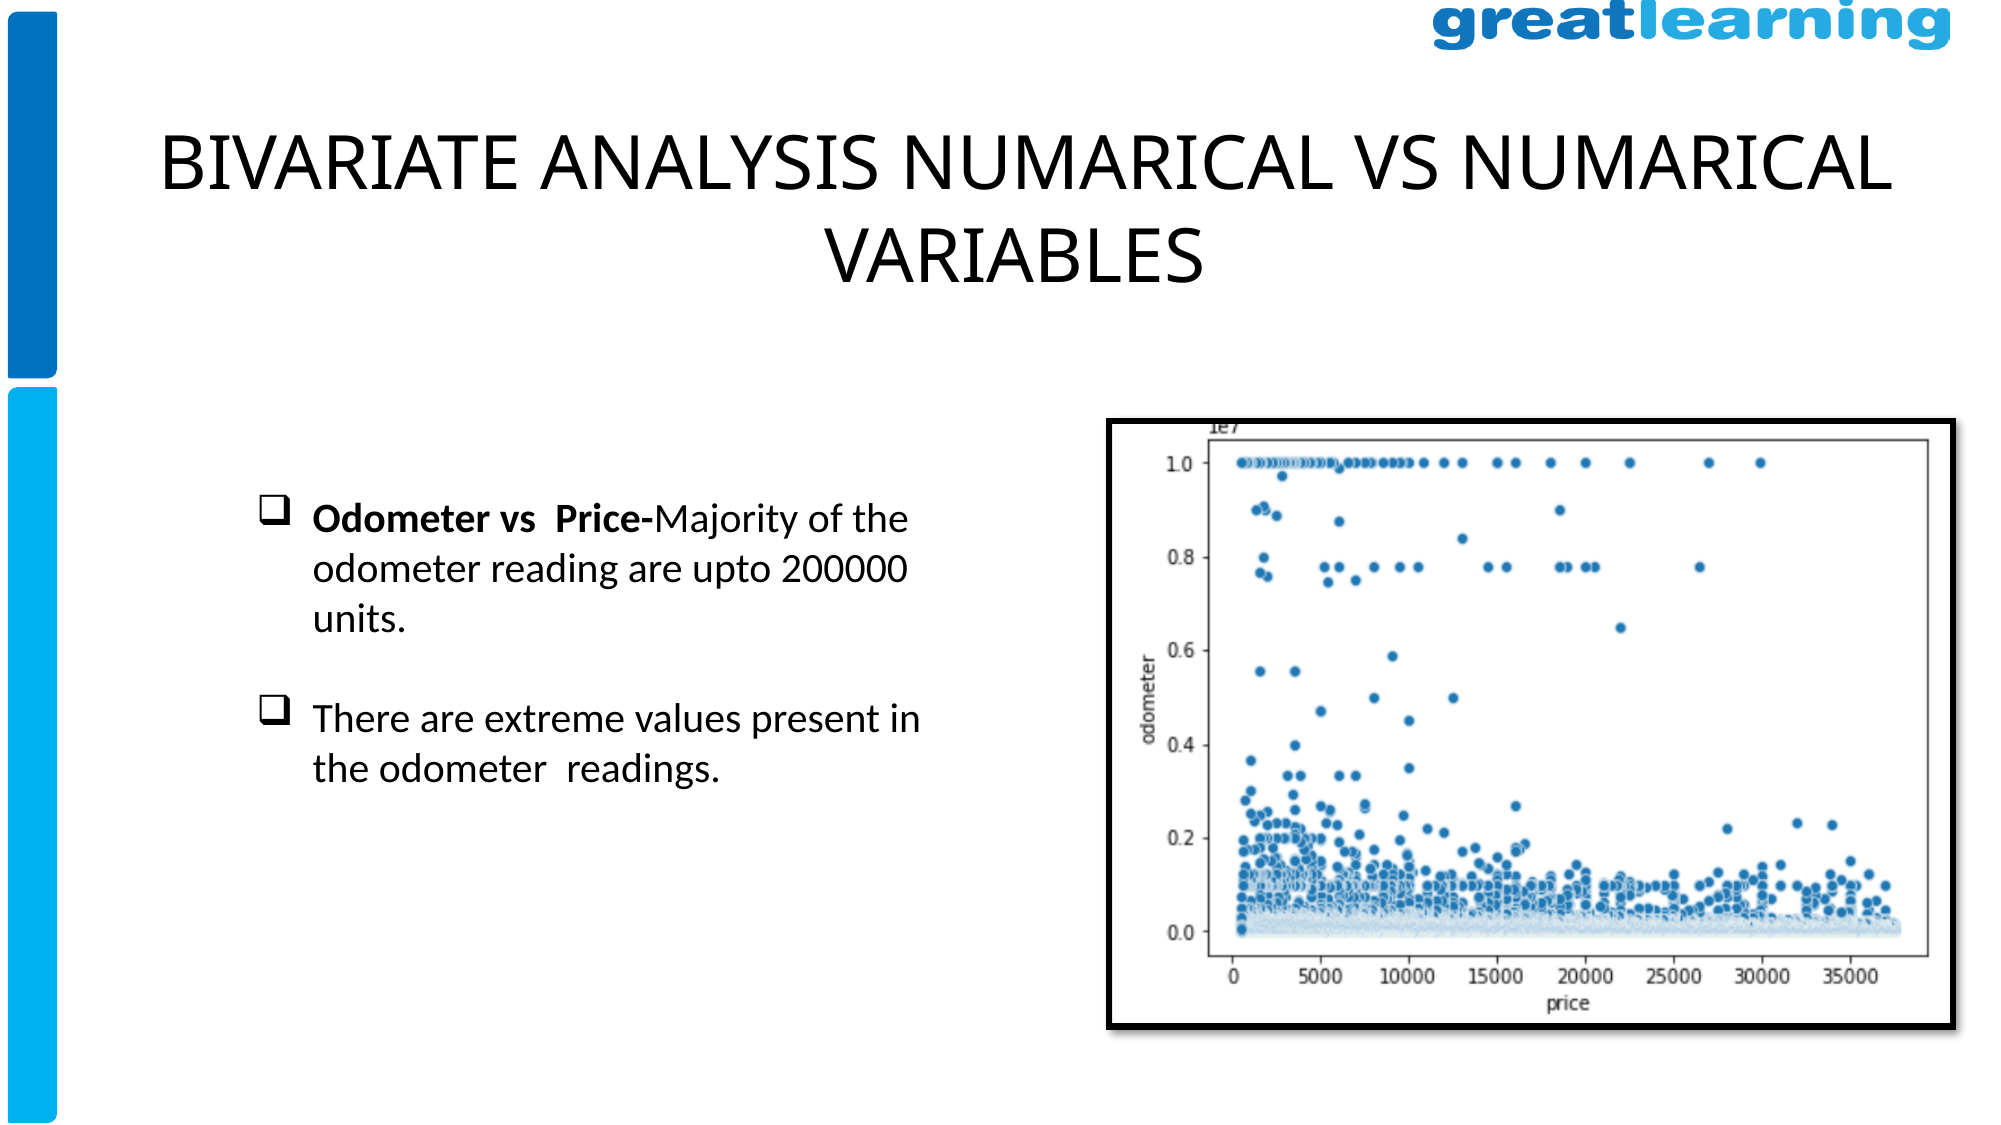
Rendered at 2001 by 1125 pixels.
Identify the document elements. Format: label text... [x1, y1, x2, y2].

picture [1112, 423, 1951, 1024]
title BIVARIATE ANALYSIS NUMARICAL VS NUMARICAL VARIABLES [30, 38, 2000, 357]
picture [1433, 0, 1950, 38]
text_box Odometer vs Price-Majority of the odometer reading are upto 200000 units. There are extreme values present in the odometer readings. [241, 483, 967, 799]
